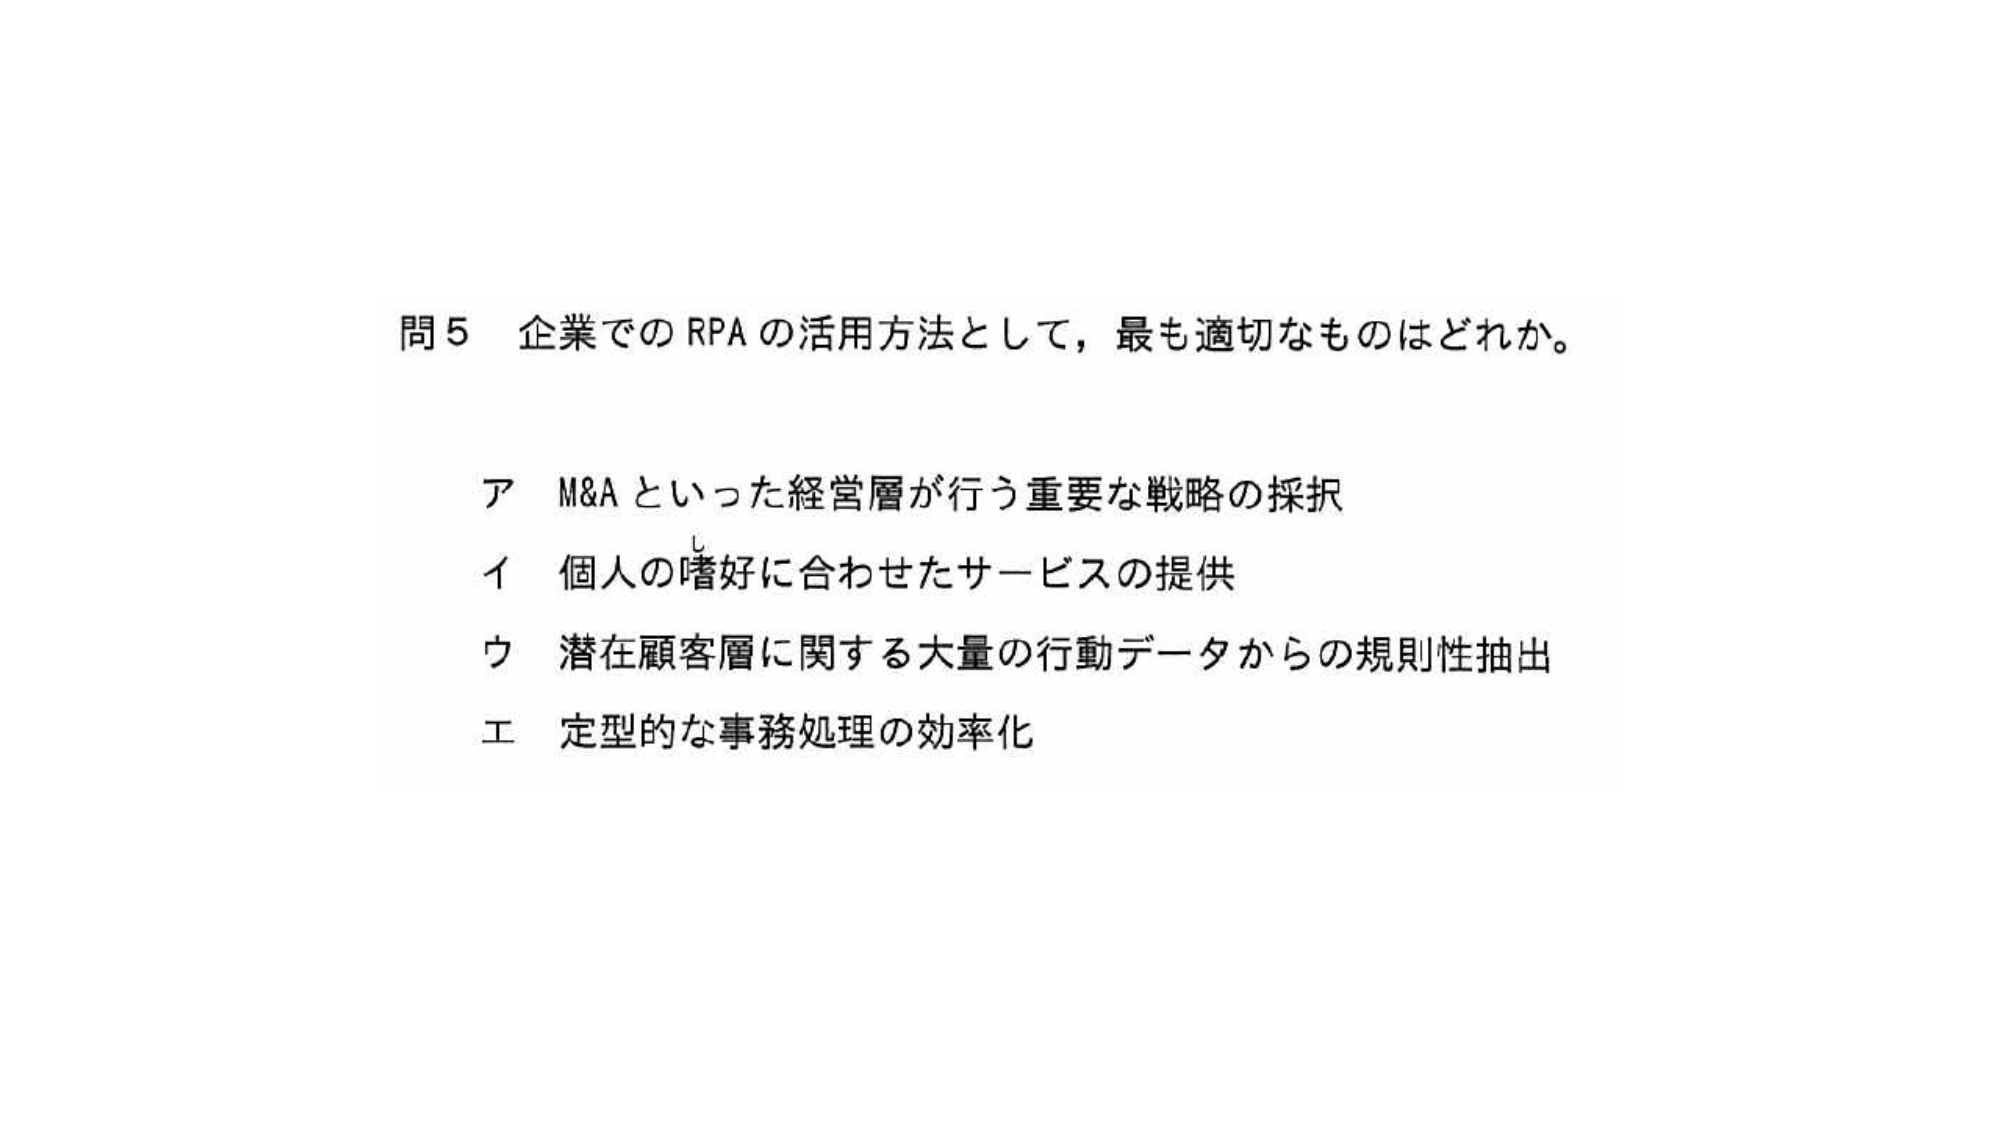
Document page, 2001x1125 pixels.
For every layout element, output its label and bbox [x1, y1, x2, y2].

picture [376, 295, 1624, 786]
